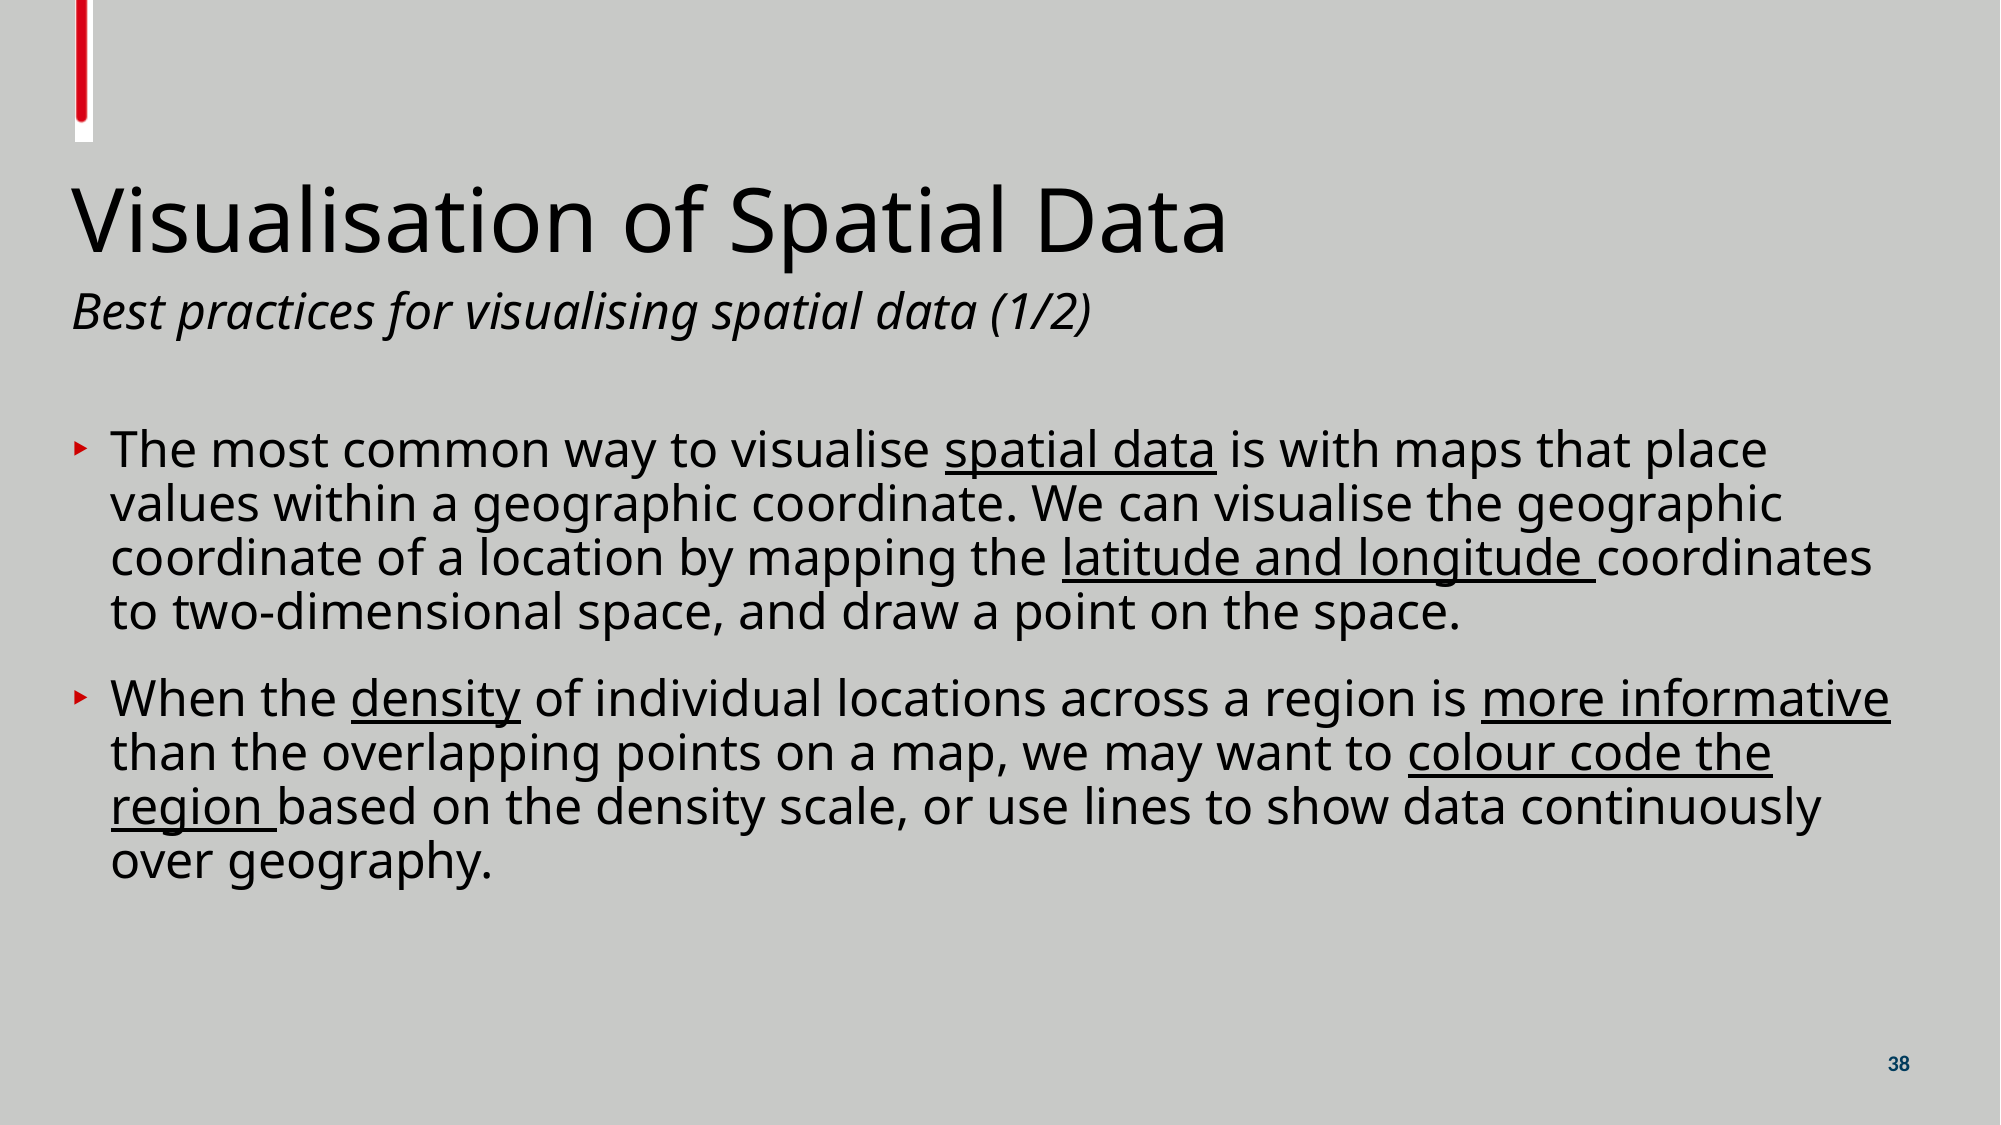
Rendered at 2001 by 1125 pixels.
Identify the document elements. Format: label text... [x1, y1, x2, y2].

title Visualisation of Spatial Data [56, 99, 1930, 279]
list Best practices for visualising spatial data (1/2) [56, 279, 1930, 370]
list The most common way to visualise spatial data is with maps that place values within a geographic coordinate. We can visualise the geographic coordinate of a location by mapping the latitude and longitude coordinates to two-dimensional space, and draw a point on the space. When the density of individual locations across a region is more informative than the overlapping points on a map, we may want to colour code the region based on the density scale, or use lines to show data continuously over geography. [56, 416, 1930, 959]
picture [75, 0, 93, 99]
